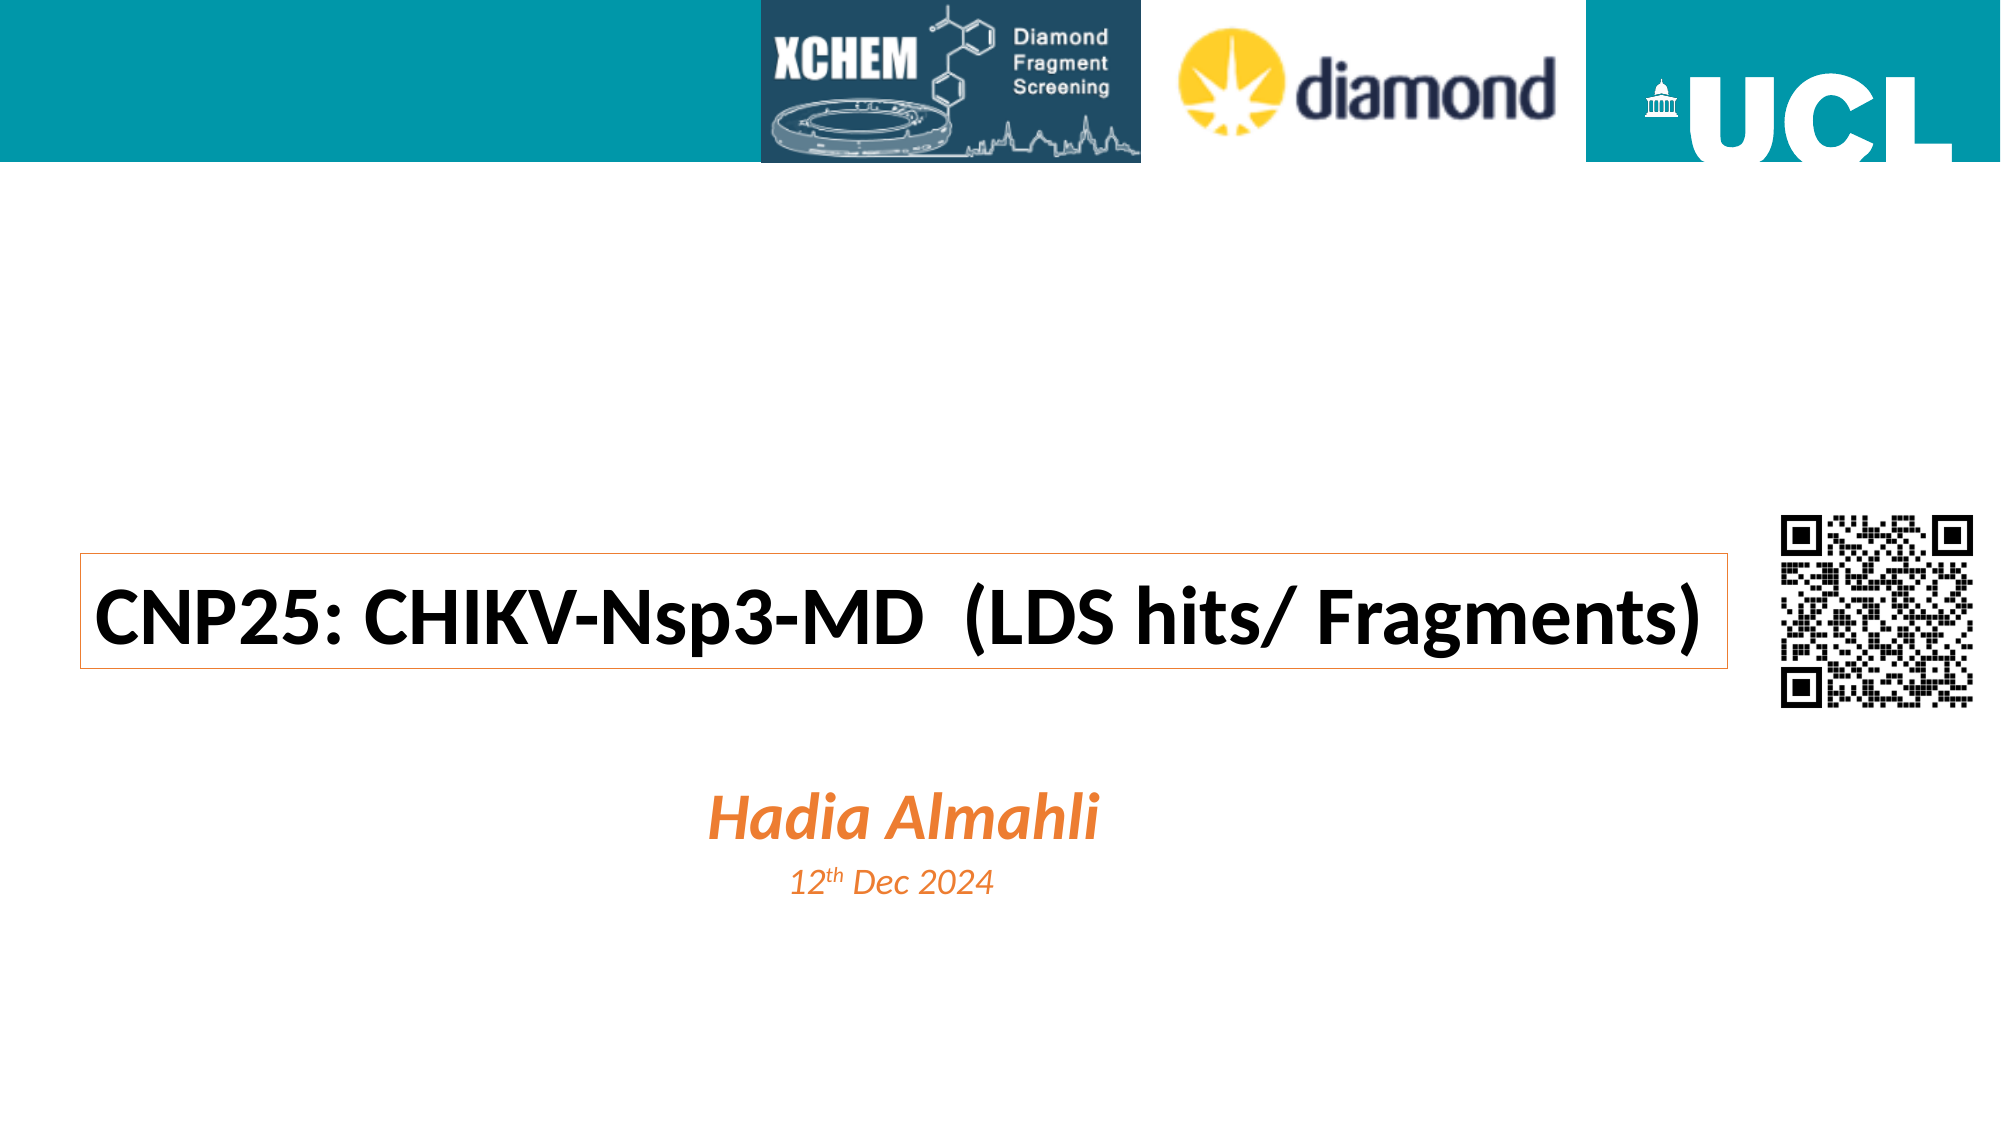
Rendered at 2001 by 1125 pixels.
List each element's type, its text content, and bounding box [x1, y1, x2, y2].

text_box Hadia Almahli [629, 672, 1179, 860]
text_box 12th Dec 2024 [772, 849, 1141, 909]
picture [1645, 78, 1678, 117]
picture [761, 0, 1586, 163]
picture [1753, 488, 2000, 736]
text_box CNP25: CHIKV-Nsp3-MD (LDS hits/ Fragments) [80, 553, 1728, 669]
